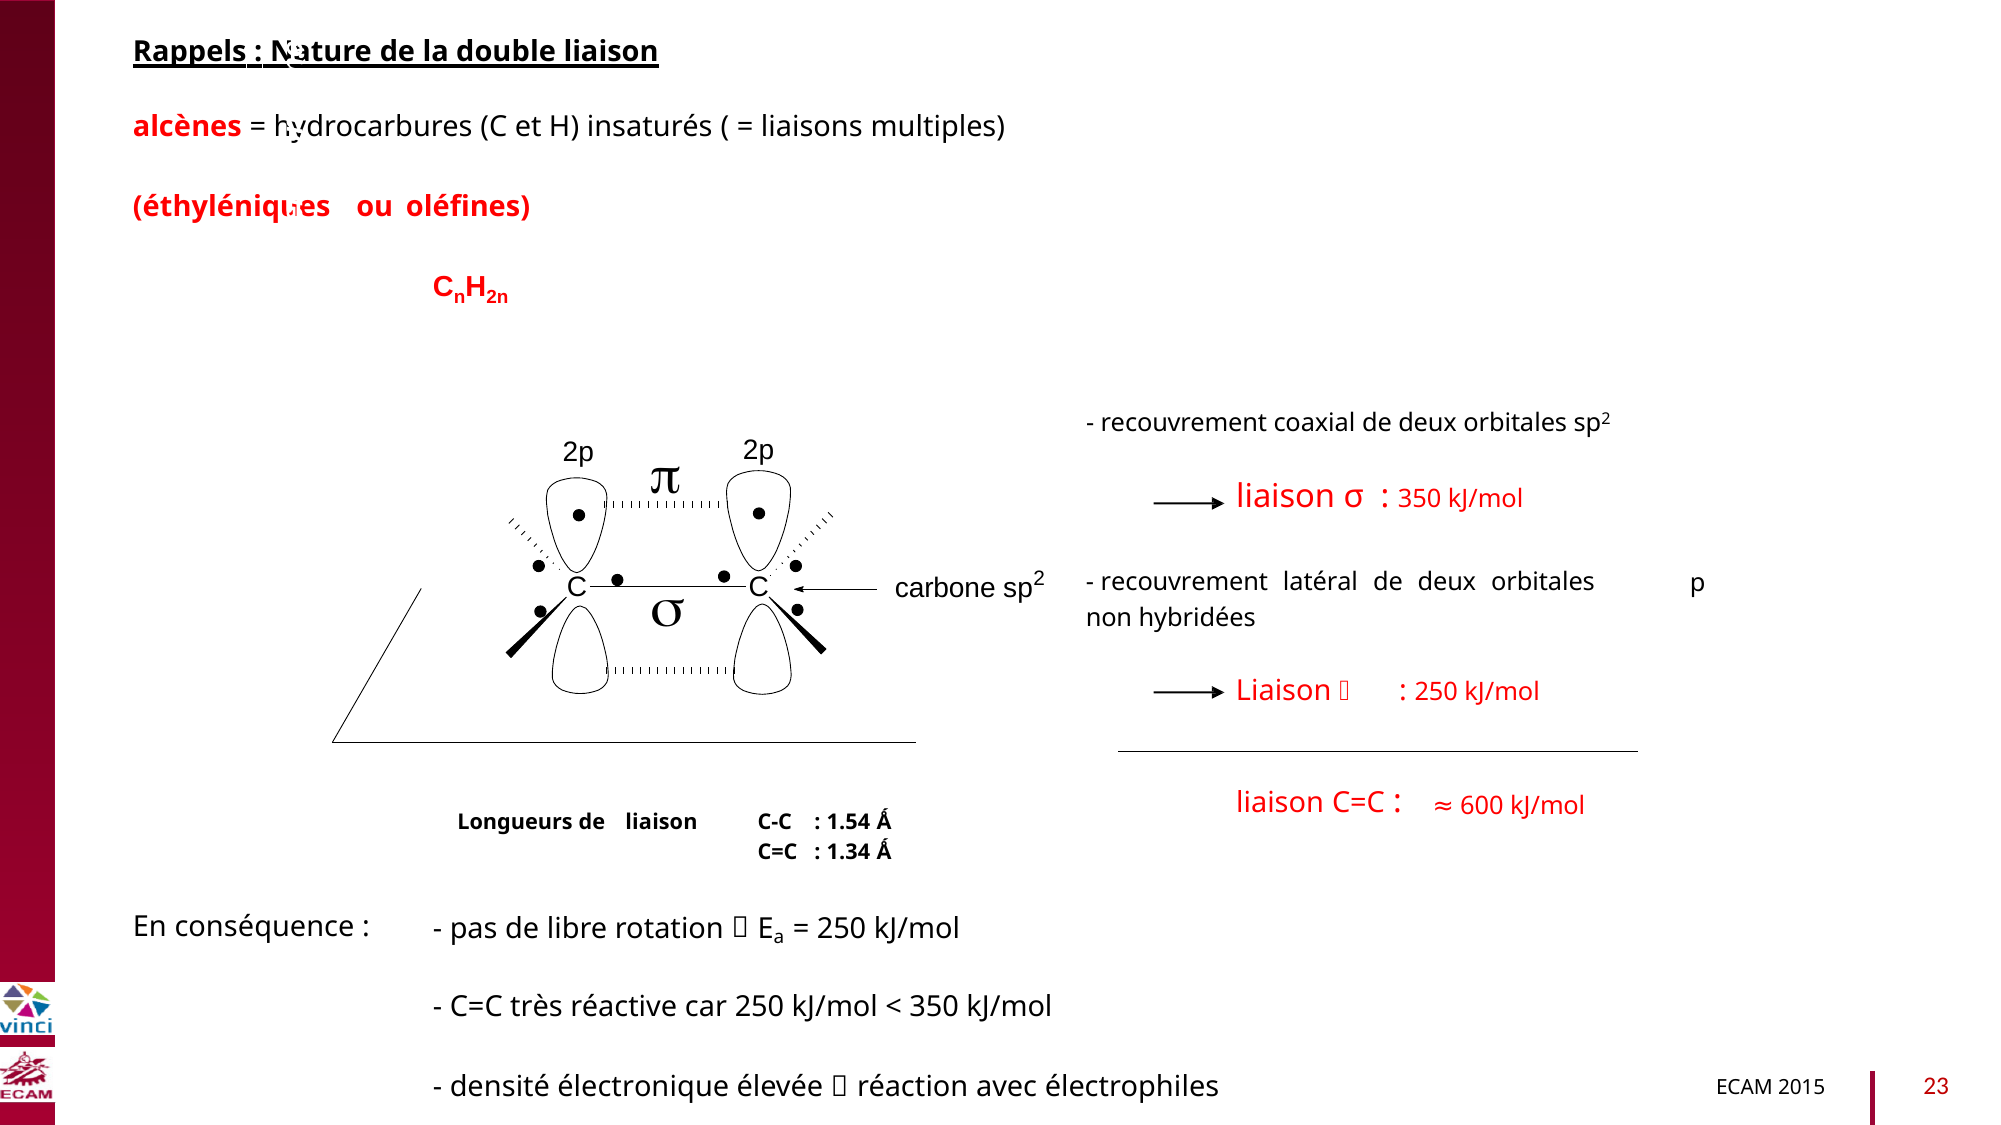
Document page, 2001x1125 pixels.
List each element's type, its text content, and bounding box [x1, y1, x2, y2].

text_box [251, 39, 267, 65]
text_box [534, 605, 547, 618]
text_box [573, 509, 585, 521]
text_box [552, 605, 609, 694]
text_box [533, 560, 545, 572]
text_box [1118, 728, 1638, 754]
text_box : 1.54 Ǻ : 1.34 Ǻ [812, 808, 929, 868]
text_box [0, 0, 55, 1125]
text_box ≈ 600 kJ/mol [1430, 790, 1624, 824]
text_box alcènes = hydrocarbures (C et H) insaturés ( = liaisons multiples) [309, 109, 1137, 147]
text_box [718, 570, 730, 583]
text_box C [564, 571, 594, 604]
text_box alcènes = hydrocarbures (C et H) insaturés ( = liaisons multiples) [130, 109, 276, 147]
text_box Rappels : Nature de la double liaison [130, 34, 276, 72]
text_box - recouvrement coaxial de deux orbitales sp2 [1083, 406, 1700, 441]
text_box 2 [1031, 565, 1051, 591]
text_box C [746, 571, 776, 604]
text_box  [648, 577, 695, 638]
text_box ECAM 2015 [1713, 1074, 1828, 1100]
text_box p [1687, 567, 1713, 601]
text_box Liaison  [1233, 672, 1377, 711]
text_box C-C C=C [755, 808, 810, 868]
text_box liaison σ : 350 kJ/mol [1233, 478, 1586, 521]
text_box : 250 kJ/mol [1397, 673, 1585, 711]
text_box oléfines) [403, 189, 549, 227]
text_box B2040-Chimie du vivant et environnement [276, 12, 309, 598]
text_box Longueurs de [455, 808, 621, 838]
text_box En conséquence : [130, 909, 401, 947]
text_box ou [354, 189, 399, 227]
text_box carbone sp [892, 572, 1040, 605]
text_box [1153, 686, 1225, 699]
text_box [733, 604, 792, 695]
text_box - densité électronique élevée  réaction avec électrophiles [430, 1068, 1362, 1107]
text_box [620, 39, 636, 65]
text_box [790, 560, 802, 572]
text_box - recouvrement latéral de deux orbitales non hybridées [1083, 567, 1680, 636]
text_box - C=C très réactive car 250 kJ/mol < 350 kJ/mol [430, 989, 1199, 1027]
text_box [546, 477, 607, 571]
text_box [611, 574, 623, 586]
text_box [1153, 497, 1225, 510]
text_box [462, 39, 477, 65]
text_box (éthyléniques [130, 189, 276, 227]
text_box (éthyléniques [309, 189, 348, 227]
text_box 2p [560, 436, 601, 469]
text_box [791, 604, 804, 616]
text_box Rappels : Nature de la double liaison [309, 34, 740, 72]
text_box  [648, 444, 692, 505]
text_box [775, 603, 826, 654]
text_box liaison C=C : [1233, 783, 1430, 826]
text_box [753, 507, 765, 520]
text_box - pas de libre rotation  Ea = 250 kJ/mol [430, 908, 1087, 953]
text_box [281, 39, 296, 65]
text_box [506, 599, 564, 658]
text_box [794, 586, 804, 592]
text_box [726, 470, 791, 571]
text_box 23 [1921, 1071, 1960, 1105]
text_box liaison [623, 808, 705, 838]
text_box [504, 39, 520, 65]
text_box 2p [740, 434, 781, 467]
text_box CnH2n [430, 268, 529, 312]
text_box [408, 39, 425, 65]
